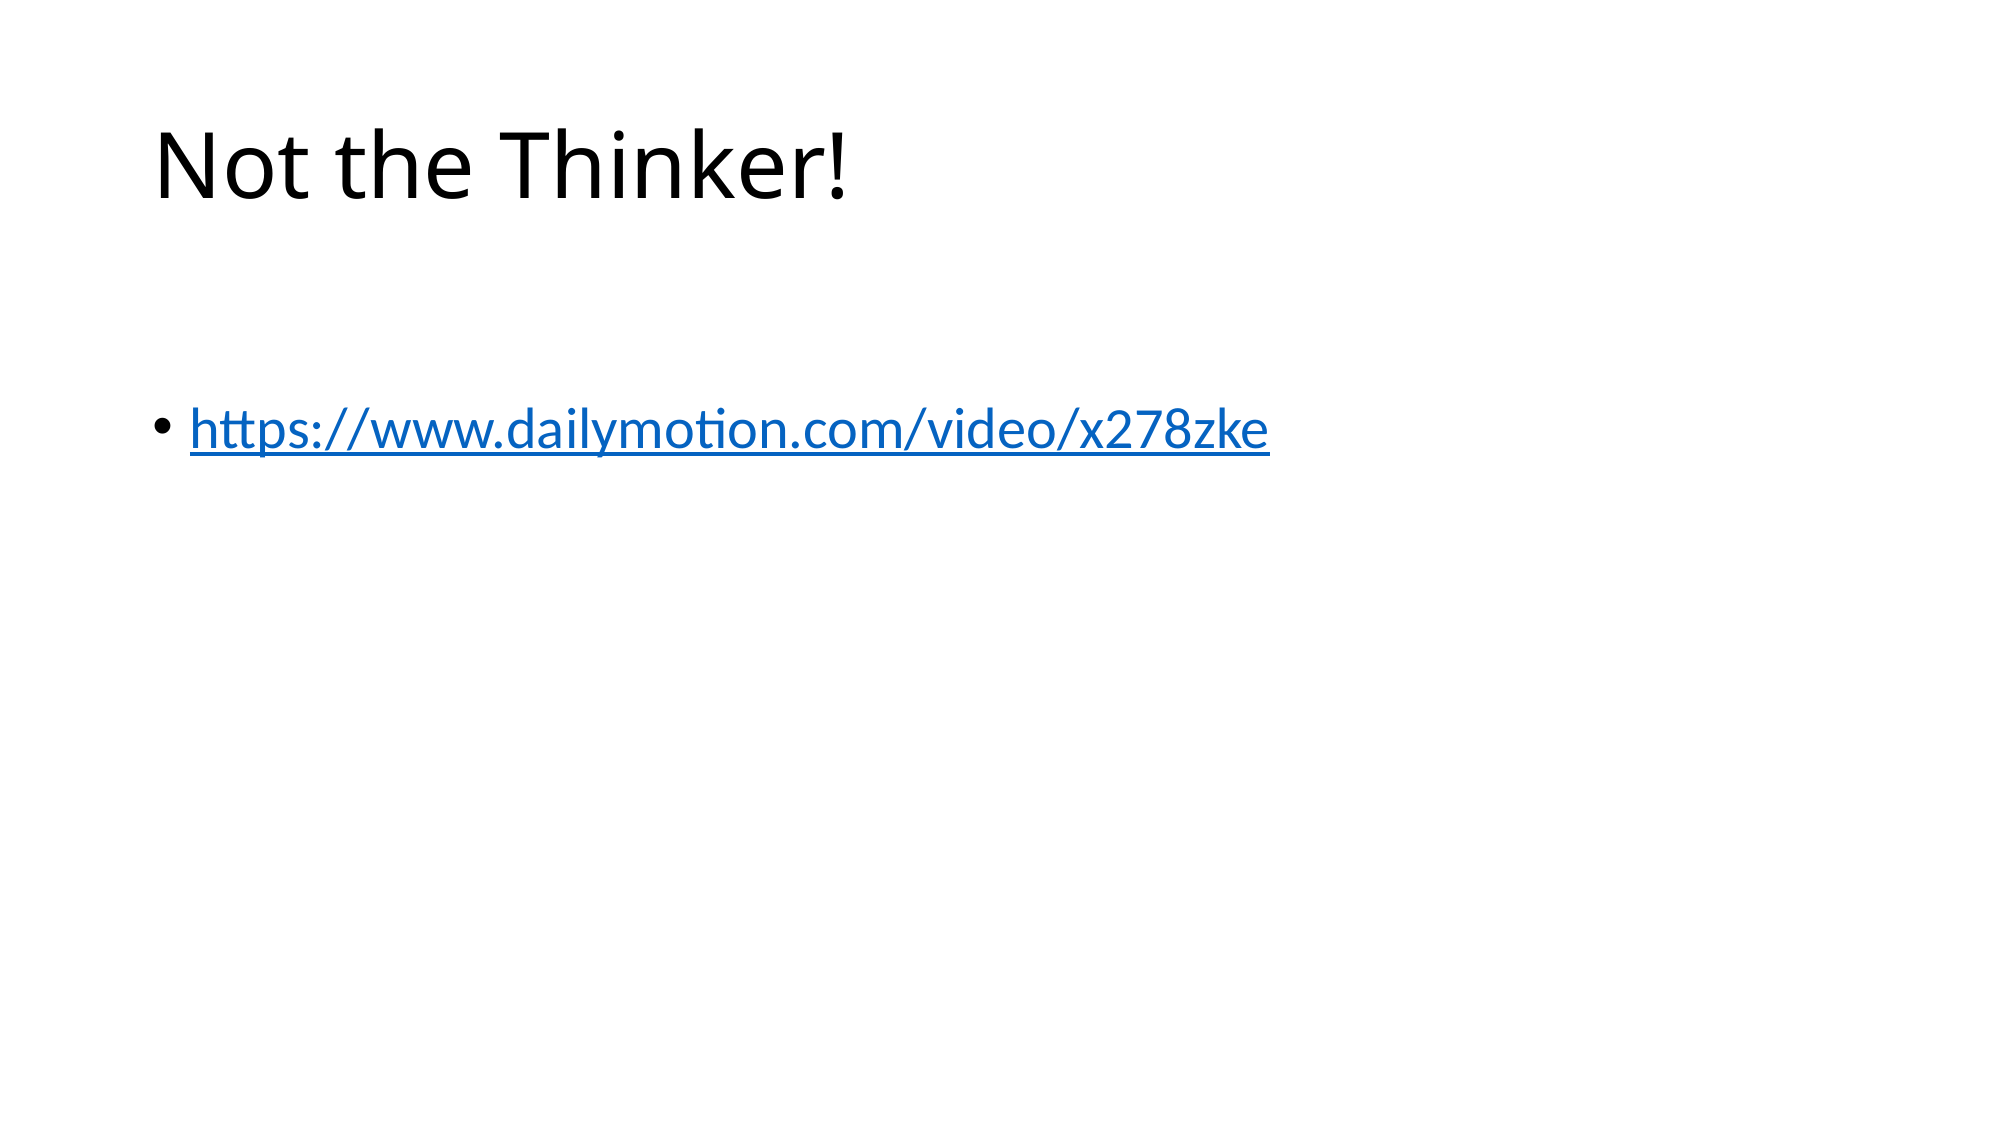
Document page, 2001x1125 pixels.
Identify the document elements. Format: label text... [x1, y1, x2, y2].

list https://www.dailymotion.com/video/x278zke [137, 299, 1863, 1014]
title Not the Thinker! [137, 59, 1863, 278]
